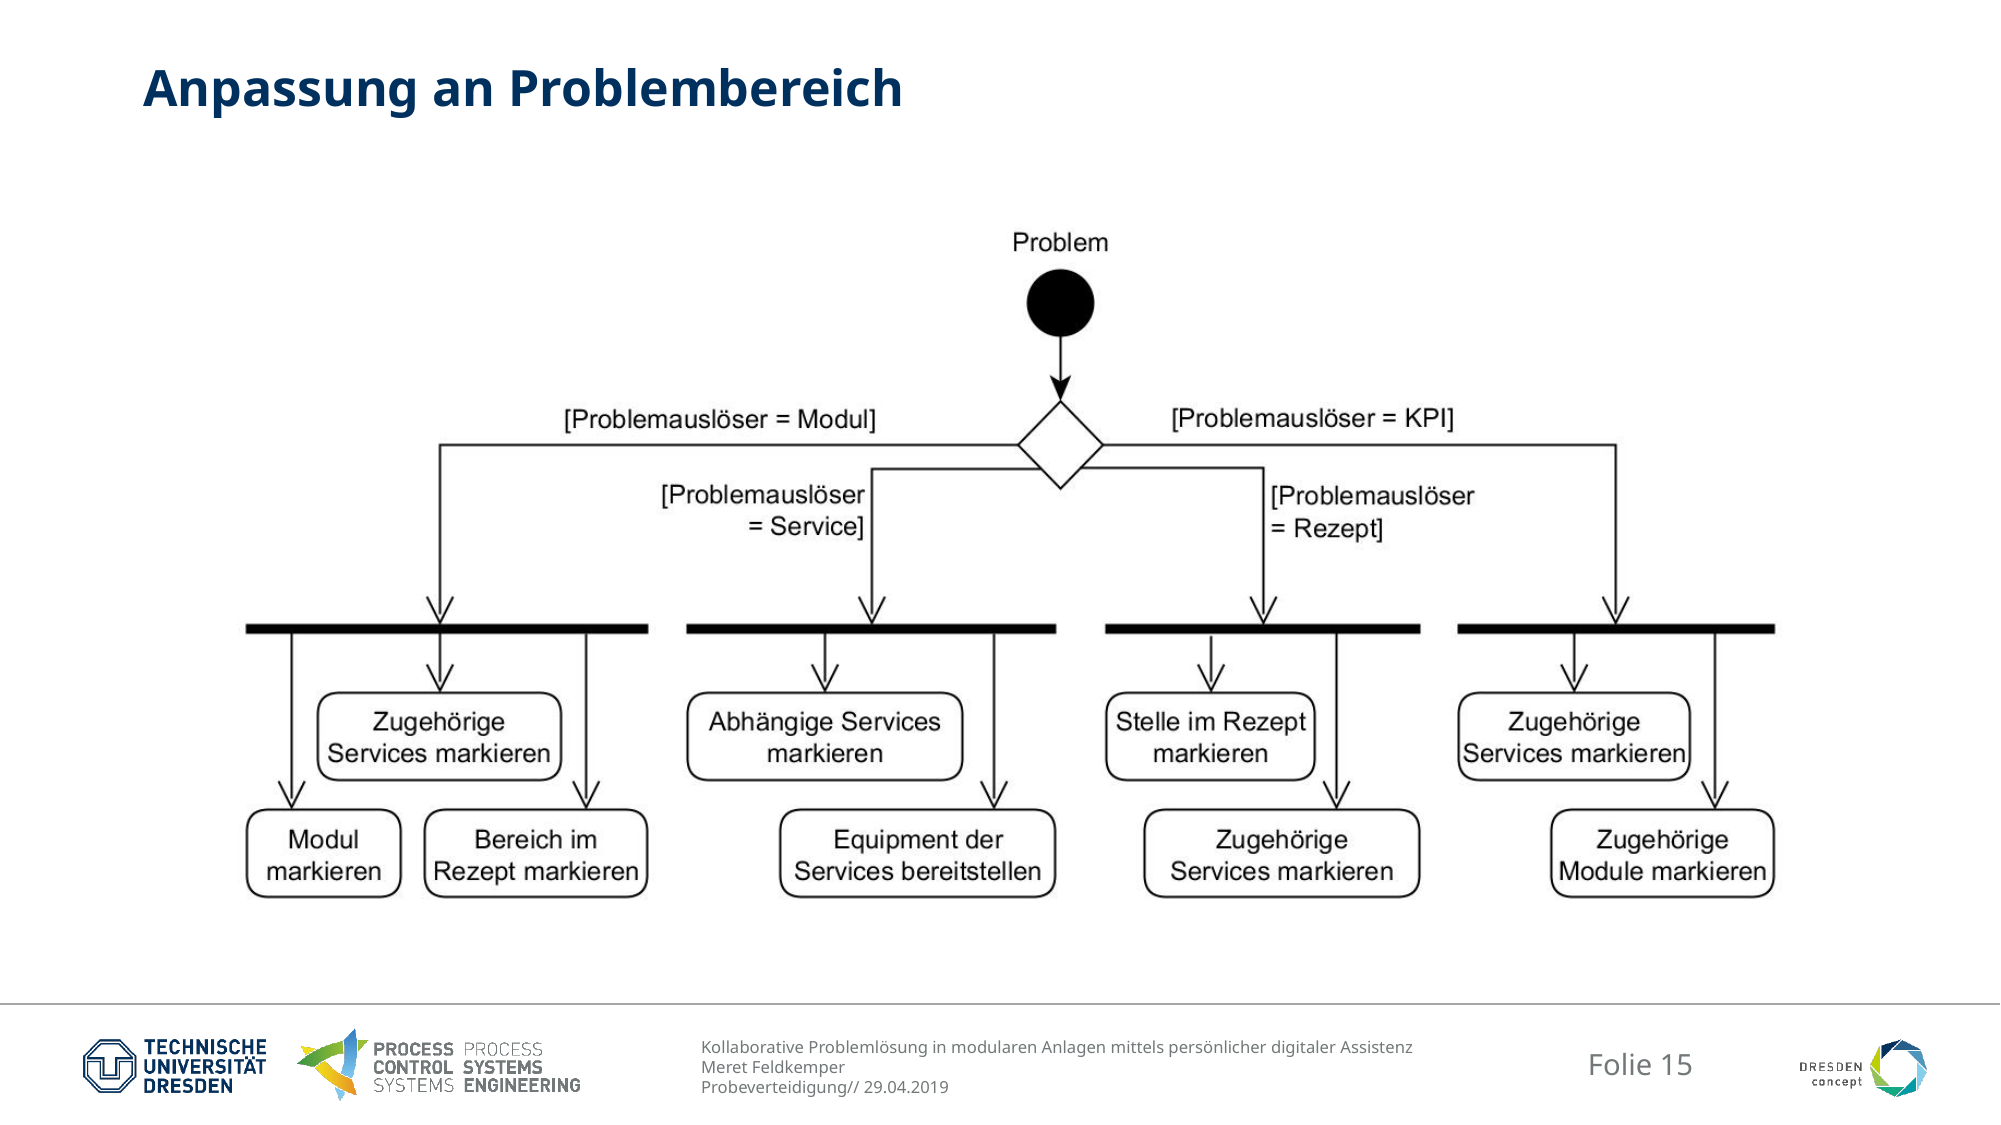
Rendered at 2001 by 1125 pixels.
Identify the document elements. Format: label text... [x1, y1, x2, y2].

picture [83, 1039, 266, 1093]
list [229, 201, 1793, 915]
picture [297, 1028, 580, 1101]
picture [1800, 1039, 1927, 1097]
title Anpassung an Problembereich [143, 56, 1880, 169]
